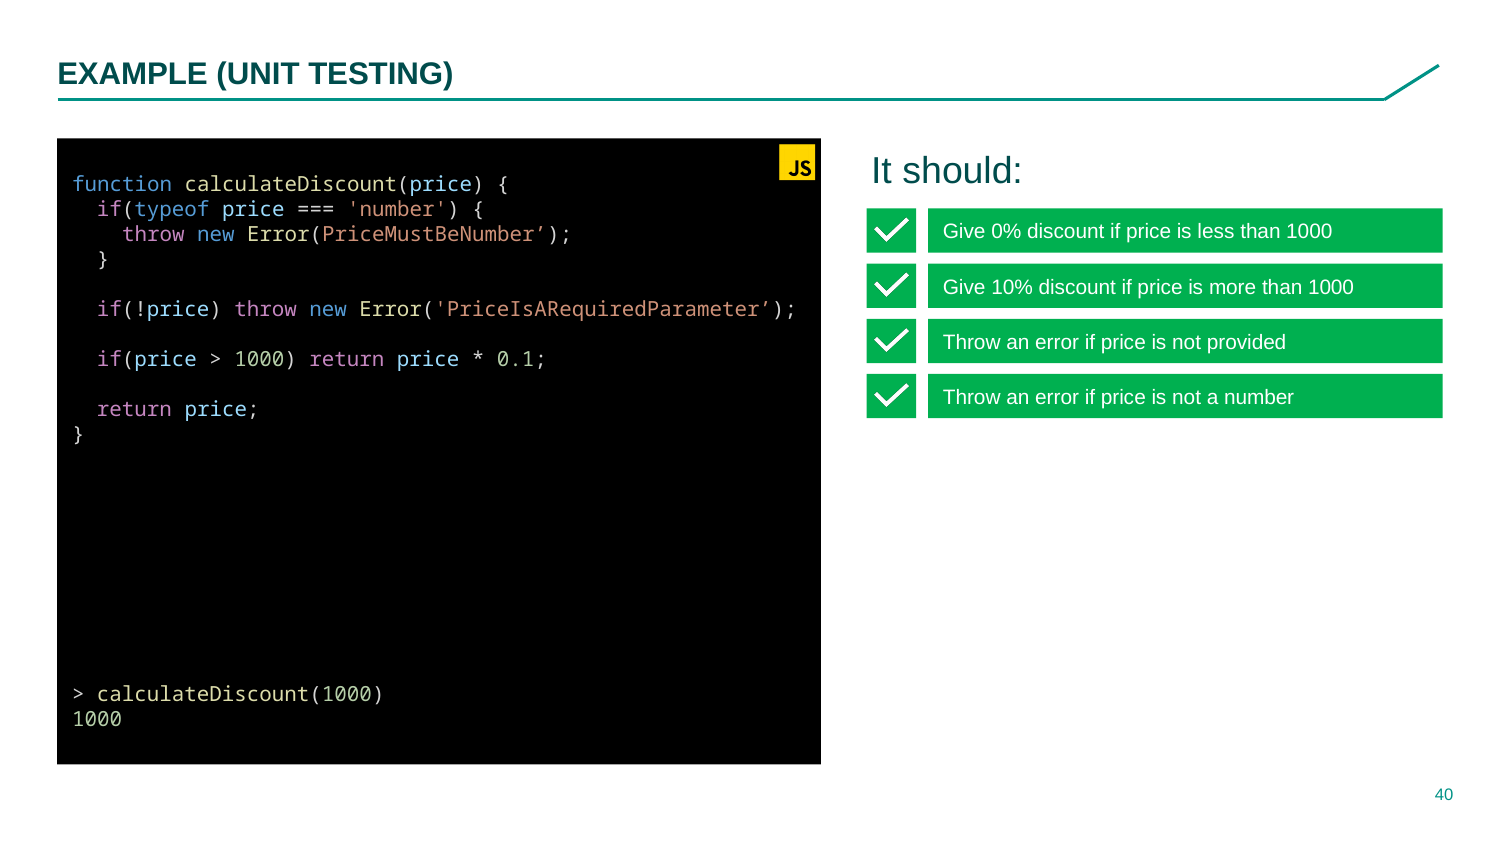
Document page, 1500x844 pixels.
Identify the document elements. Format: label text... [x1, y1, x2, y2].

text_box It should: [856, 138, 1317, 199]
list Example (Unit testing) [57, 57, 1442, 93]
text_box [866, 373, 1443, 419]
picture [773, 138, 821, 186]
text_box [866, 263, 1443, 308]
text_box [866, 208, 1443, 253]
text_box function calculateDiscount(price) { if(typeof price === 'number') { throw new Error(PriceMustBeNumber’); } if(!price) throw new Error('PriceIsARequiredParameter’); if(price > 1000) return price * 0.1; return price; } [57, 138, 821, 528]
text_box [866, 318, 1443, 364]
text_box [56, 137, 822, 765]
text_box > calculateDiscount(1000) 1000 [57, 673, 821, 764]
